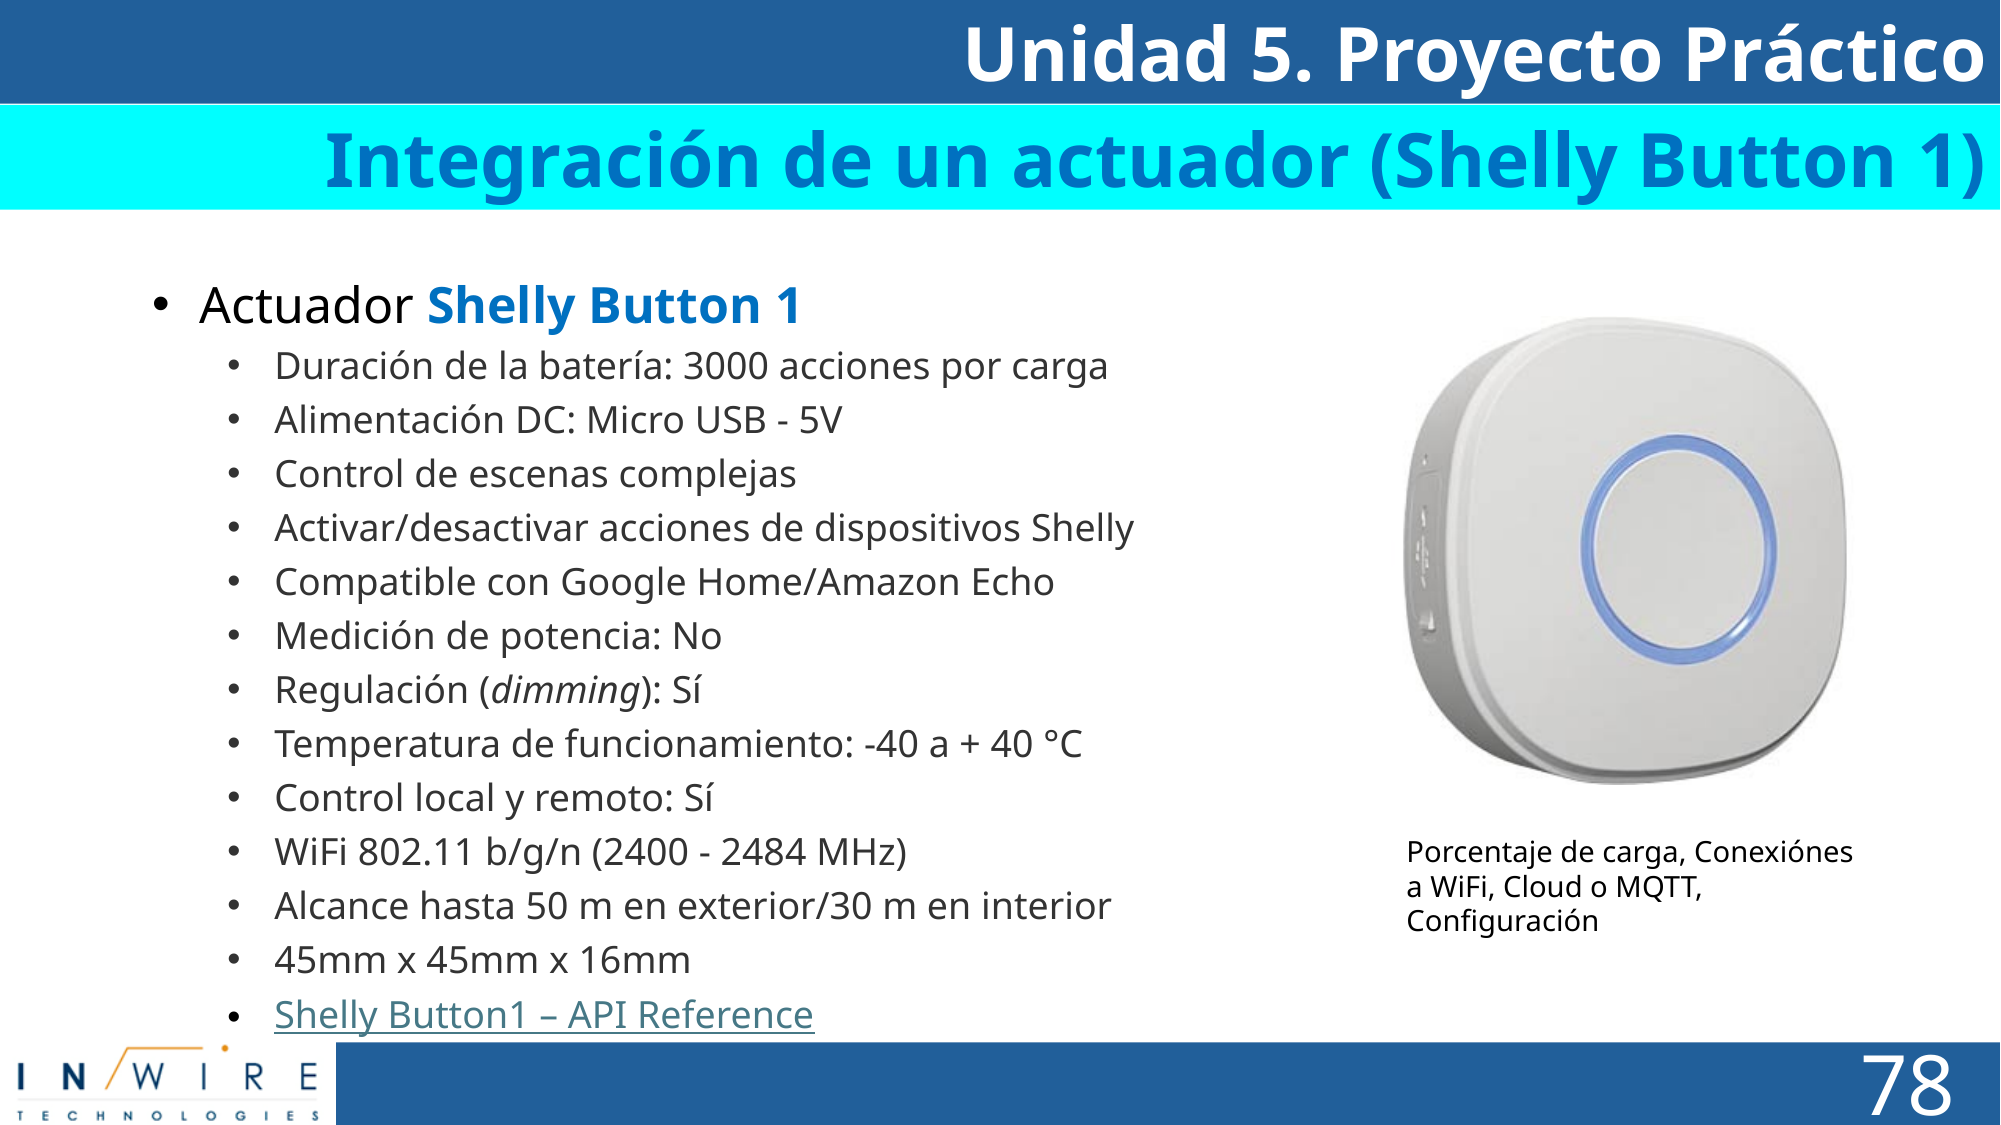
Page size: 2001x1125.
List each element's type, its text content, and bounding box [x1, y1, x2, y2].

text_box Unidad 5. Proyecto Práctico [0, 0, 2000, 104]
picture [0, 1037, 336, 1125]
list Actuador Shelly Button 1 Duración de la batería: 3000 acciones por carga Alimentación DC: Micro USB - 5V Control de escenas complejas Activar/desactivar acciones de dispositivos Shelly Compatible con Google Home/Amazon Echo Medición de potencia: No Regulación (dimming): Sí Temperatura de funcionamiento: -40 a + 40 °C Control local y remoto: Sí WiFi 802.11 b/g/n (2400 - 2484 MHz) Alcance hasta 50 m en exterior/30 m en interior 45mm x 45mm x 16mm Shelly Button1 – API Reference [137, 253, 1863, 968]
picture [1391, 315, 1861, 786]
text_box Integración de un actuador (Shelly Button 1) [0, 104, 2000, 210]
text_box Porcentaje de carga, Conexiónes a WiFi, Cloud o MQTT, Configuración [1391, 825, 1884, 946]
